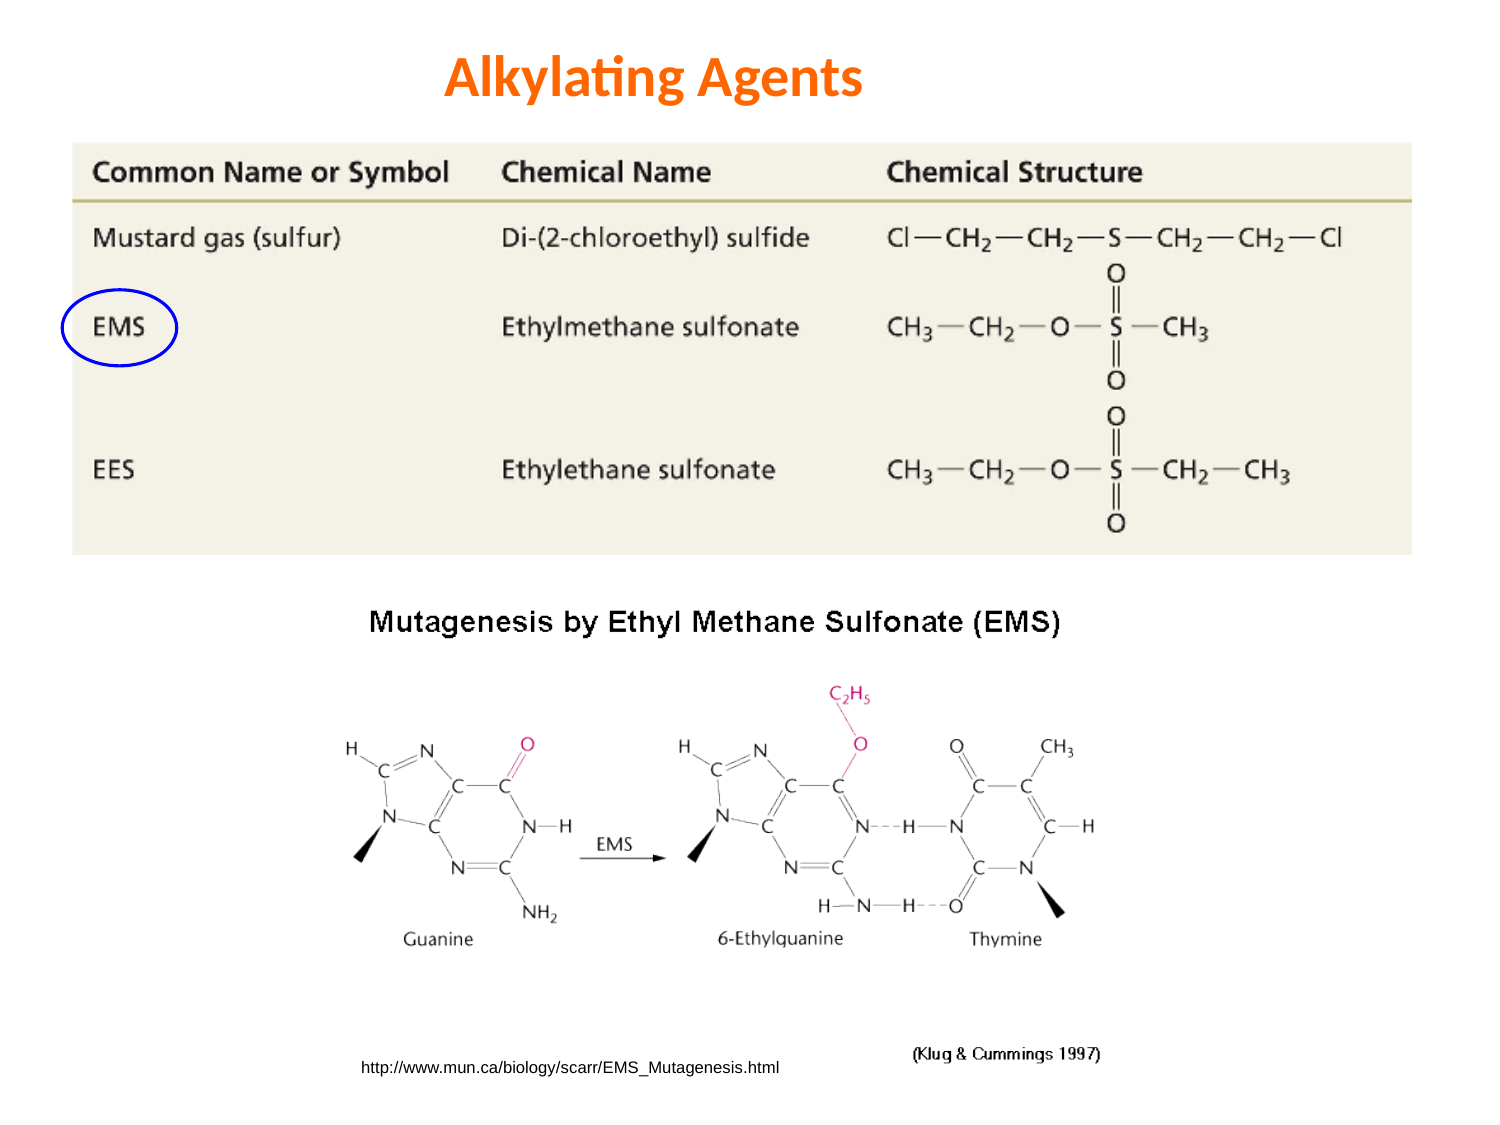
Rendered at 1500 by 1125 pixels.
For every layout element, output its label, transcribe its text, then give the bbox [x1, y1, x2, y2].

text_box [61, 140, 1413, 555]
picture [314, 510, 1129, 1121]
text_box Alkylating Agents [429, 30, 1049, 115]
